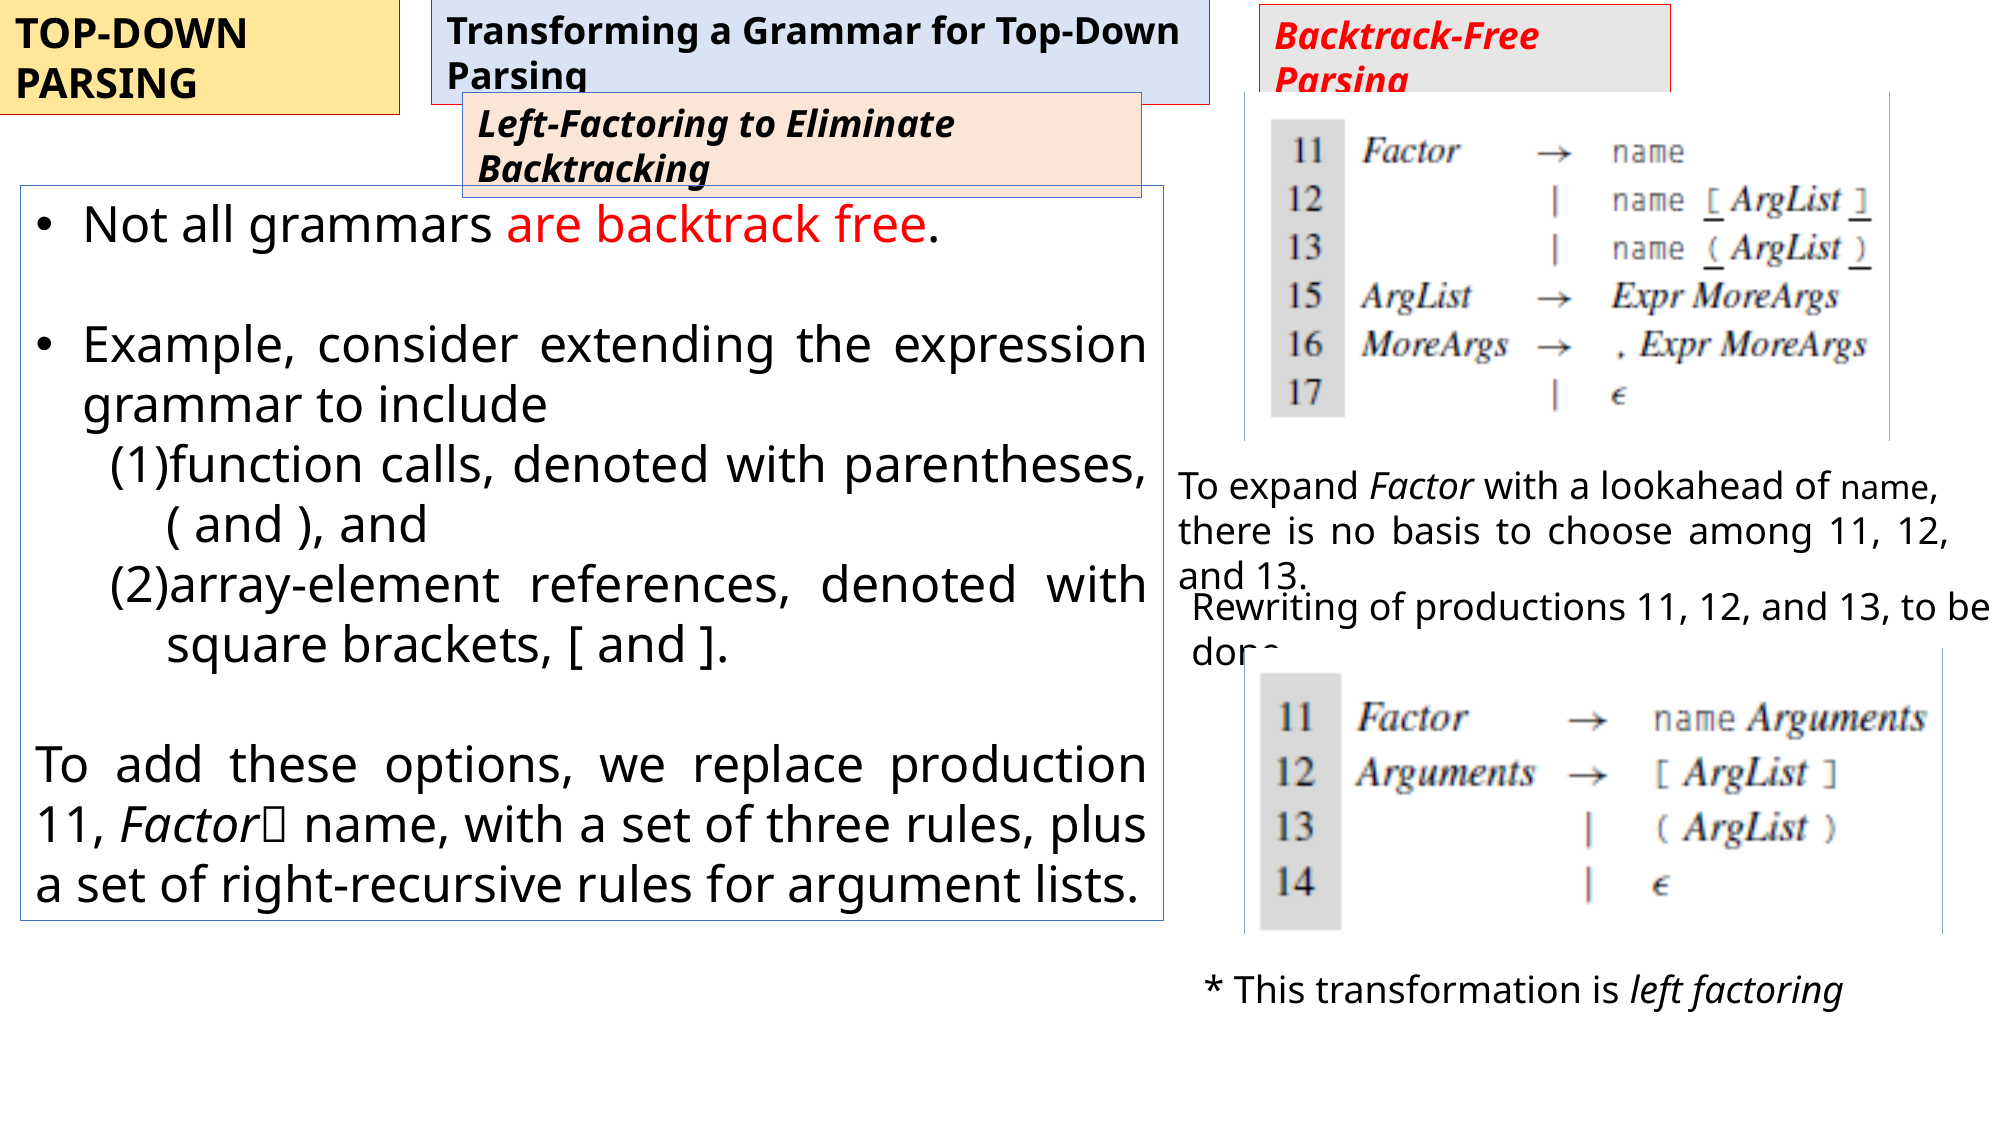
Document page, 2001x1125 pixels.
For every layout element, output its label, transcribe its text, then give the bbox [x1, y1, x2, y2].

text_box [1244, 92, 1890, 441]
text_box Not all grammars are backtrack free. Example, consider extending the expression grammar to include function calls, denoted with parentheses, ( and ), and array-element references, denoted with square brackets, [ and ]. To add these options, we replace production 11, Factor name, with a set of three rules, plus a set of right-recursive rules for argument lists. [20, 185, 1164, 921]
text_box * This transformation is left factoring [1188, 958, 1934, 1019]
text_box Rewriting of productions 11, 12, and 13, to be done. [1176, 575, 2000, 681]
text_box TOP-DOWN PARSING [0, 0, 400, 115]
text_box Transforming a Grammar for Top-Down Parsing [431, 0, 1210, 105]
text_box To expand Factor with a lookahead of name, there is no basis to choose among 11, 12, and 13. [1163, 454, 1965, 605]
text_box Backtrack-Free Parsing [1259, 4, 1671, 92]
text_box Left-Factoring to Eliminate Backtracking [462, 92, 1142, 185]
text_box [1244, 648, 1943, 934]
